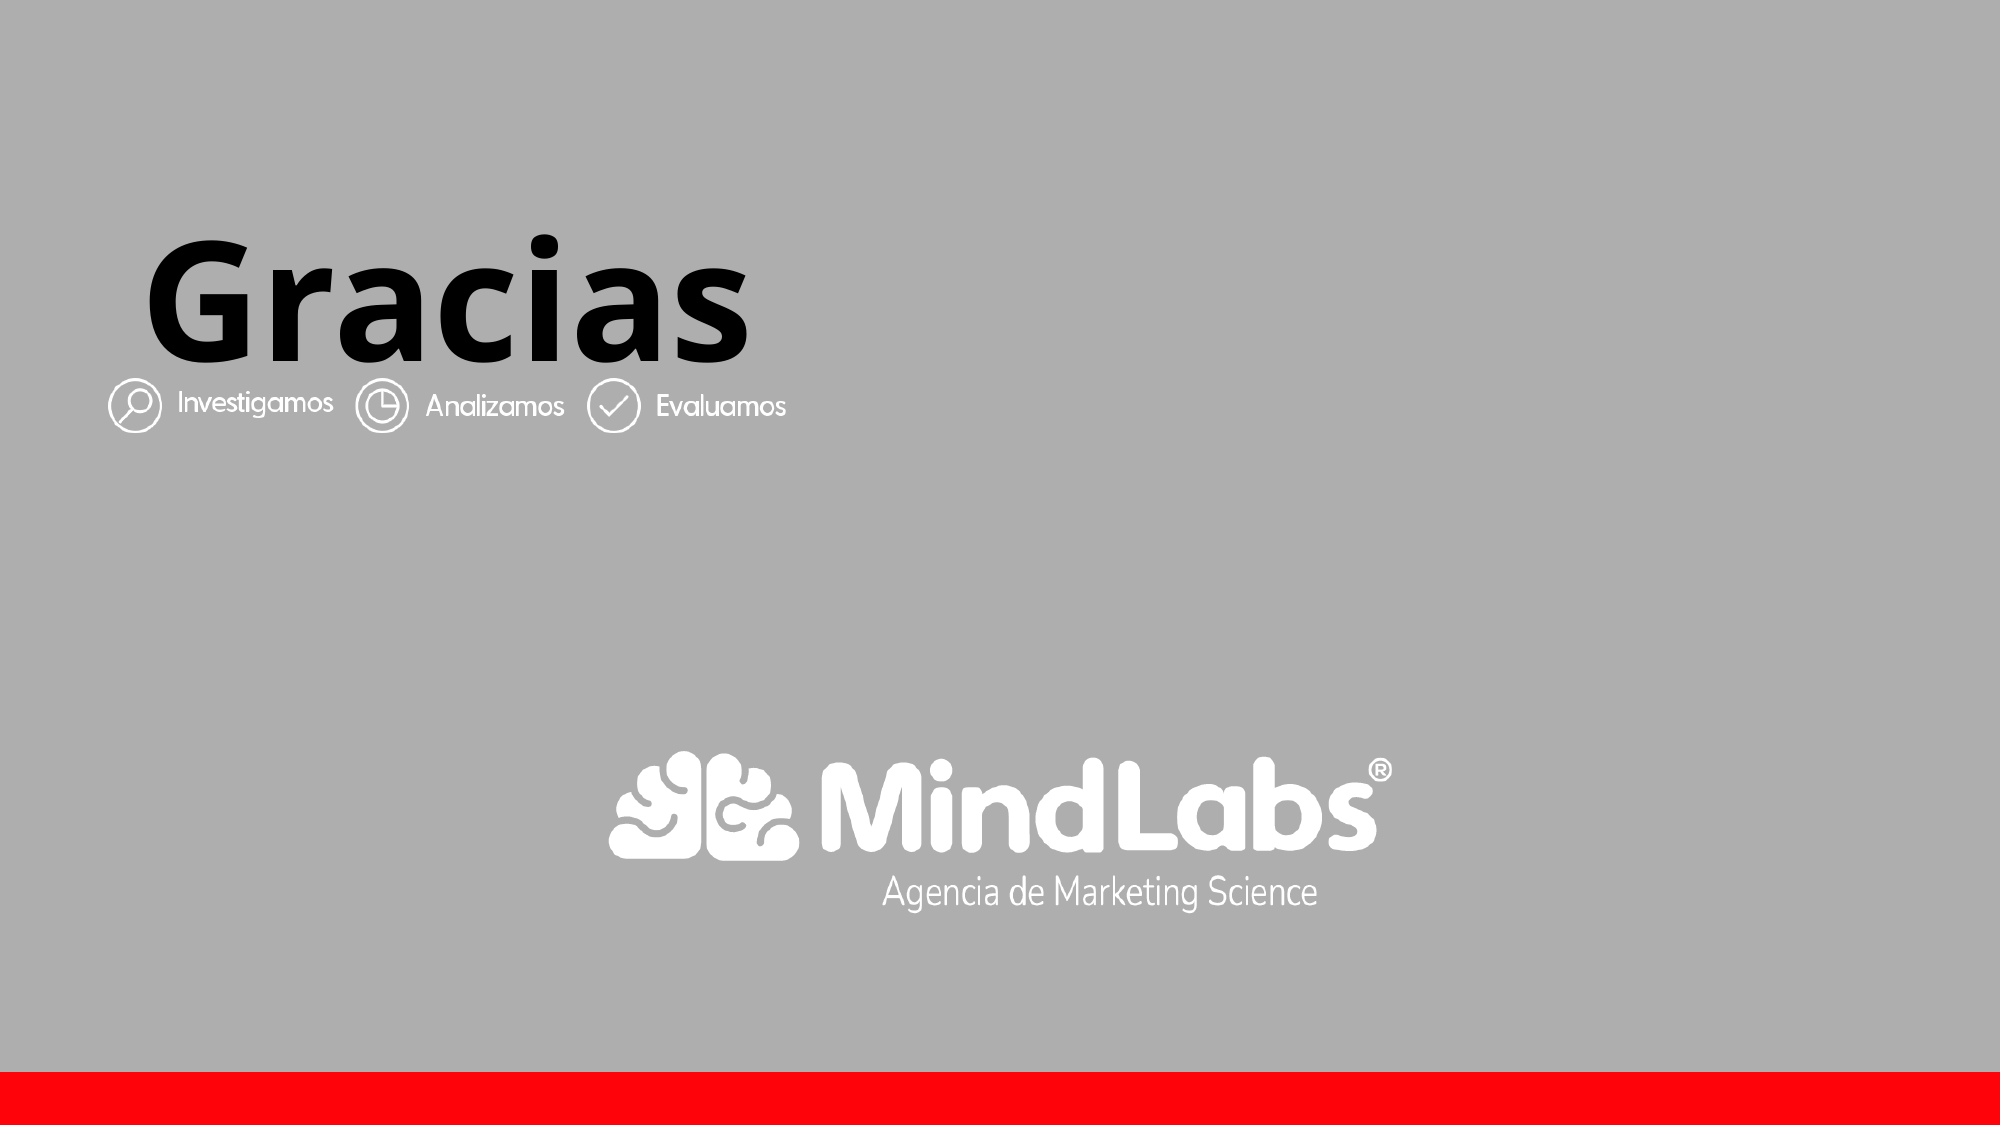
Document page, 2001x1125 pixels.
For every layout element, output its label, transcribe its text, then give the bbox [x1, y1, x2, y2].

text_box [0, 1072, 2000, 1125]
picture [107, 378, 786, 433]
title Gracias [75, 156, 818, 406]
picture [607, 751, 1392, 917]
